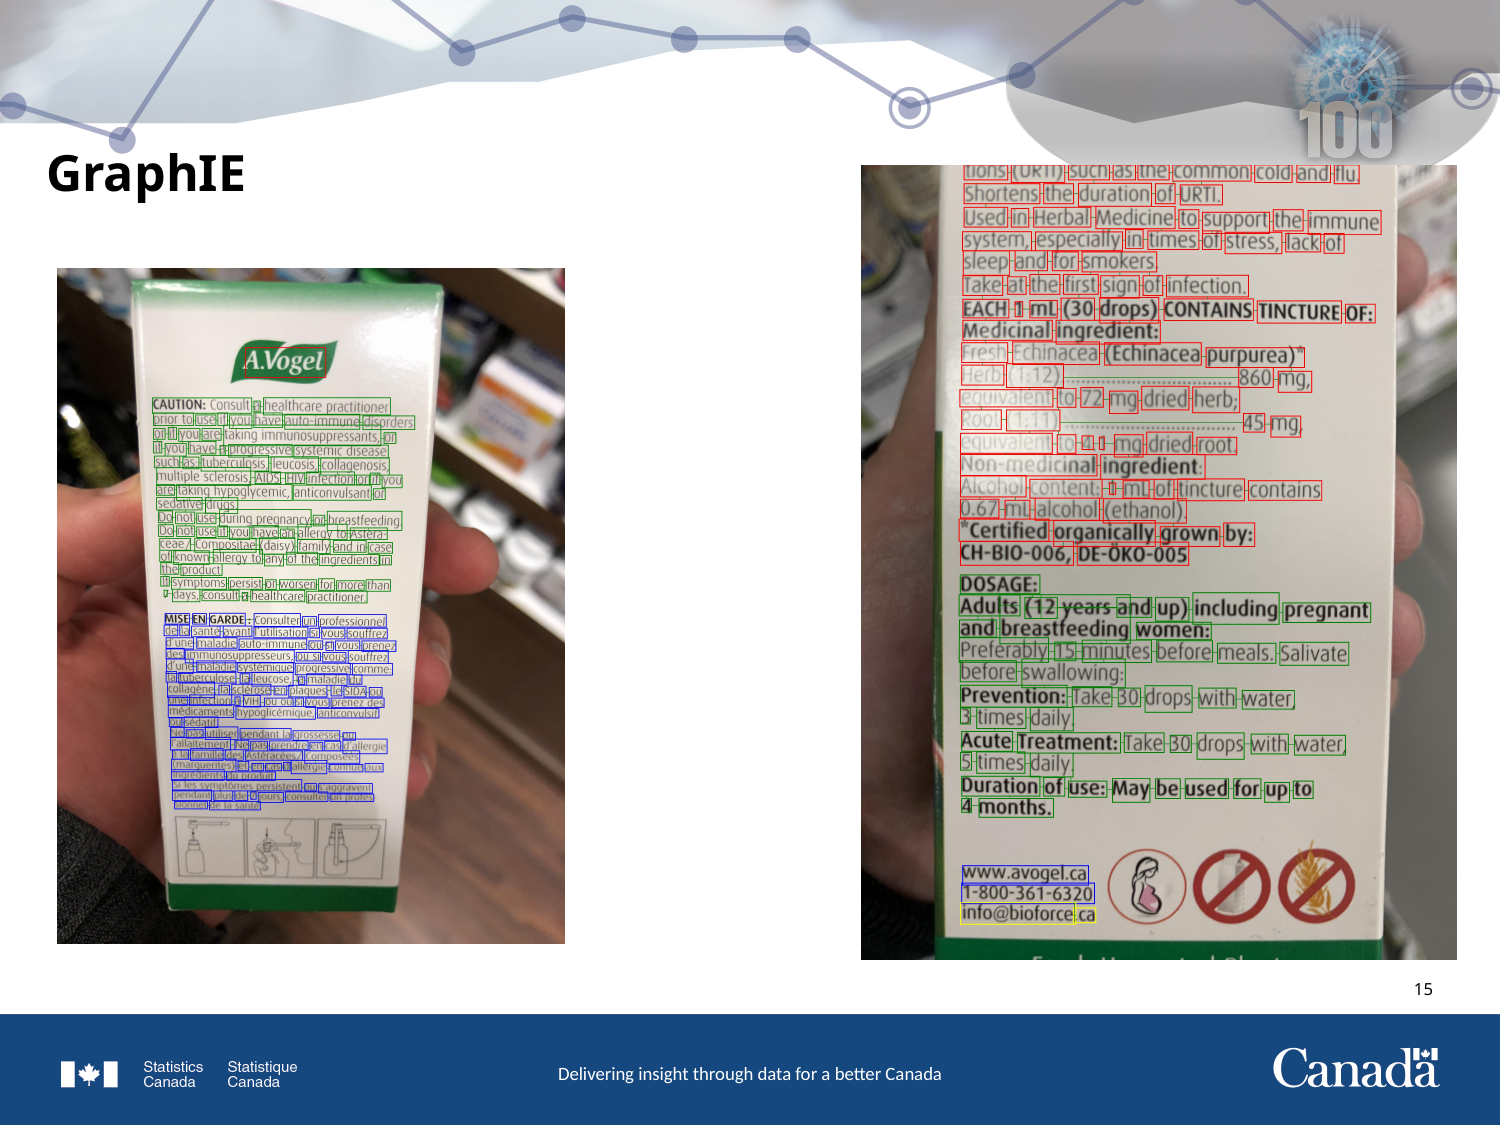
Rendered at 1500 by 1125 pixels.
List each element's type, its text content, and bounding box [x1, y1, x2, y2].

title GraphIE [31, 94, 1326, 210]
picture [0, 0, 1500, 1125]
slide_number 14 [1392, 971, 1448, 1013]
